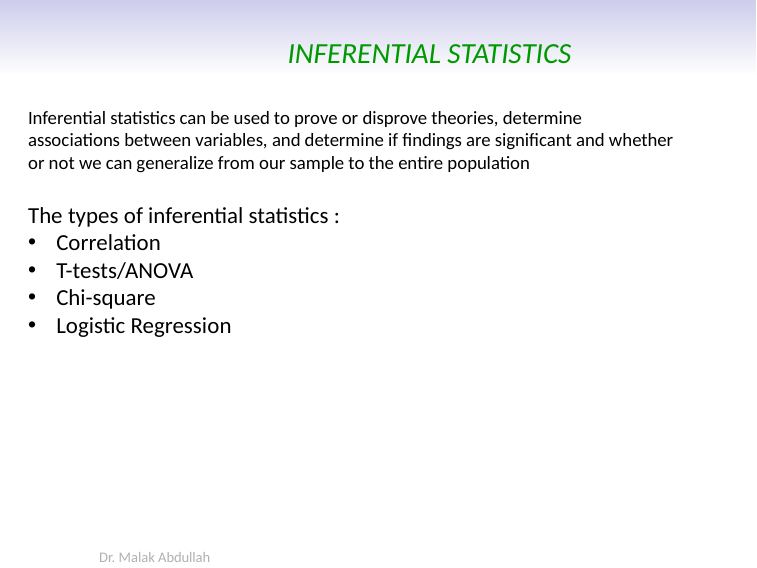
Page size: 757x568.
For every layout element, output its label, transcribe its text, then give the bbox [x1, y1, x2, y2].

list Inferential statistics can be used to prove or disprove theories, determine associations between variables, and determine if findings are significant and whether or not we can generalize from our sample to the entire population The types of inferential statistics : Correlation T-tests/ANOVA Chi-square Logistic Regression [28, 105, 677, 413]
picture [0, 0, 756, 74]
footer Dr. Malak Abdullah [0, 548, 332, 566]
title INFERENTIAL STATISTICS [287, 34, 604, 105]
